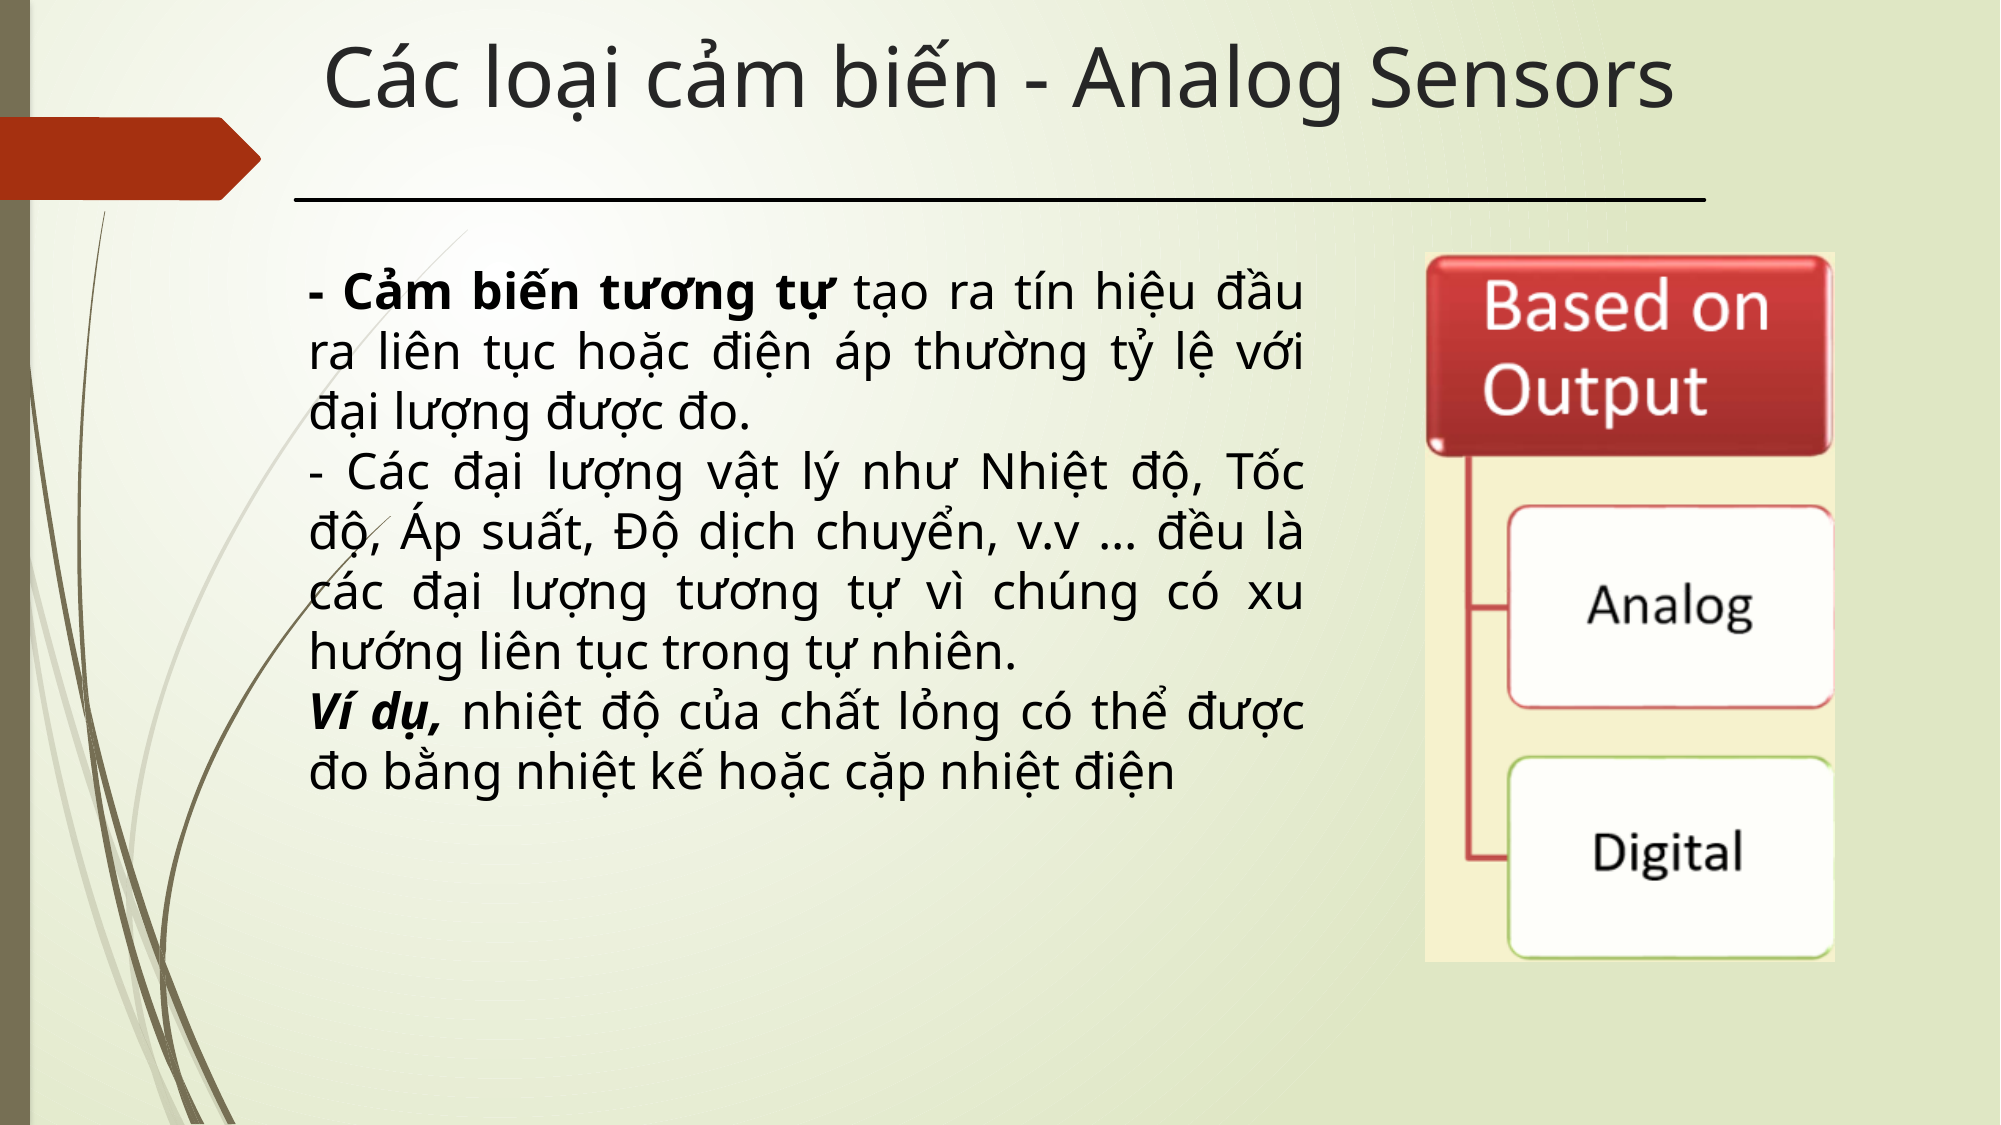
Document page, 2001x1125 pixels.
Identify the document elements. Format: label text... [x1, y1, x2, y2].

title Các loại cảm biến - Analog Sensors [249, 5, 1750, 144]
picture [1425, 251, 1835, 963]
text_box - Cảm biến tương tự tạo ra tín hiệu đầu ra liên tục hoặc điện áp thường tỷ lệ với đại lượng được đo. - Các đại lượng vật lý như Nhiệt độ, Tốc độ, Áp suất, Độ dịch chuyển, v.v ... đều là các đại lượng tương tự vì chúng có xu hướng liên tục trong tự nhiên. Ví dụ, nhiệt độ của chất lỏng có thể được đo bằng nhiệt kế hoặc cặp nhiệt điện [293, 252, 1321, 807]
